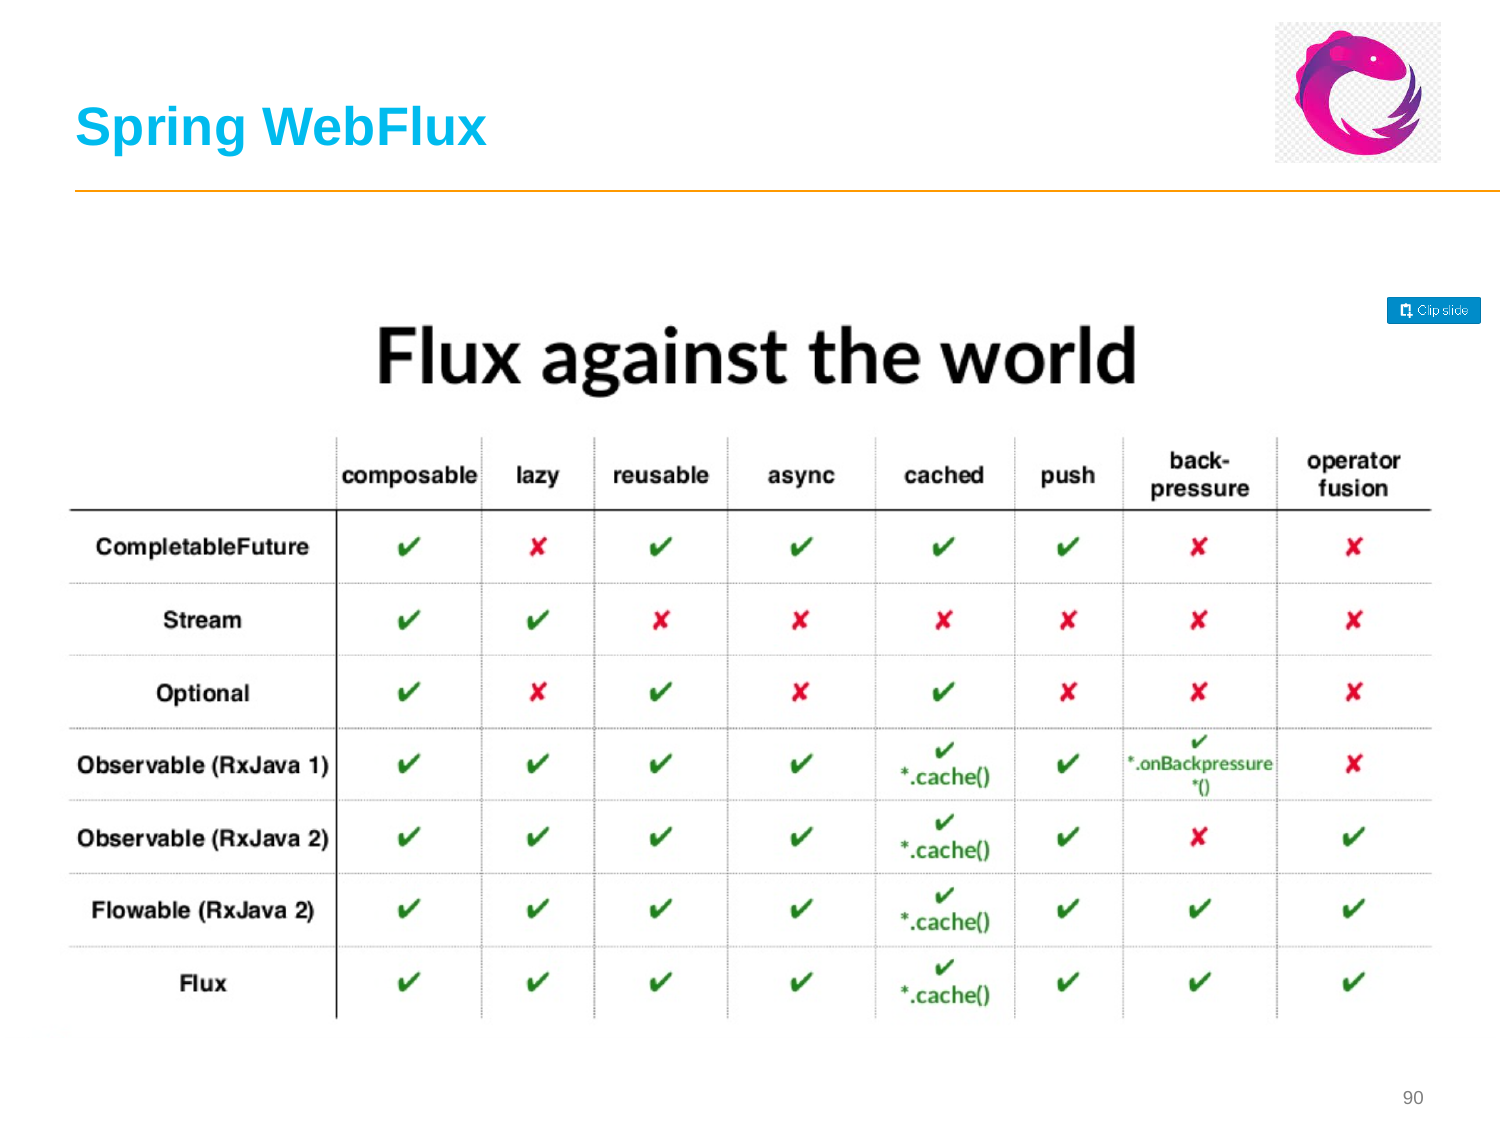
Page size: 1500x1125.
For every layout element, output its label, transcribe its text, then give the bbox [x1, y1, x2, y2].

title Spring WebFlux [75, 27, 1422, 157]
picture [1275, 22, 1441, 163]
picture [0, 251, 1500, 1038]
